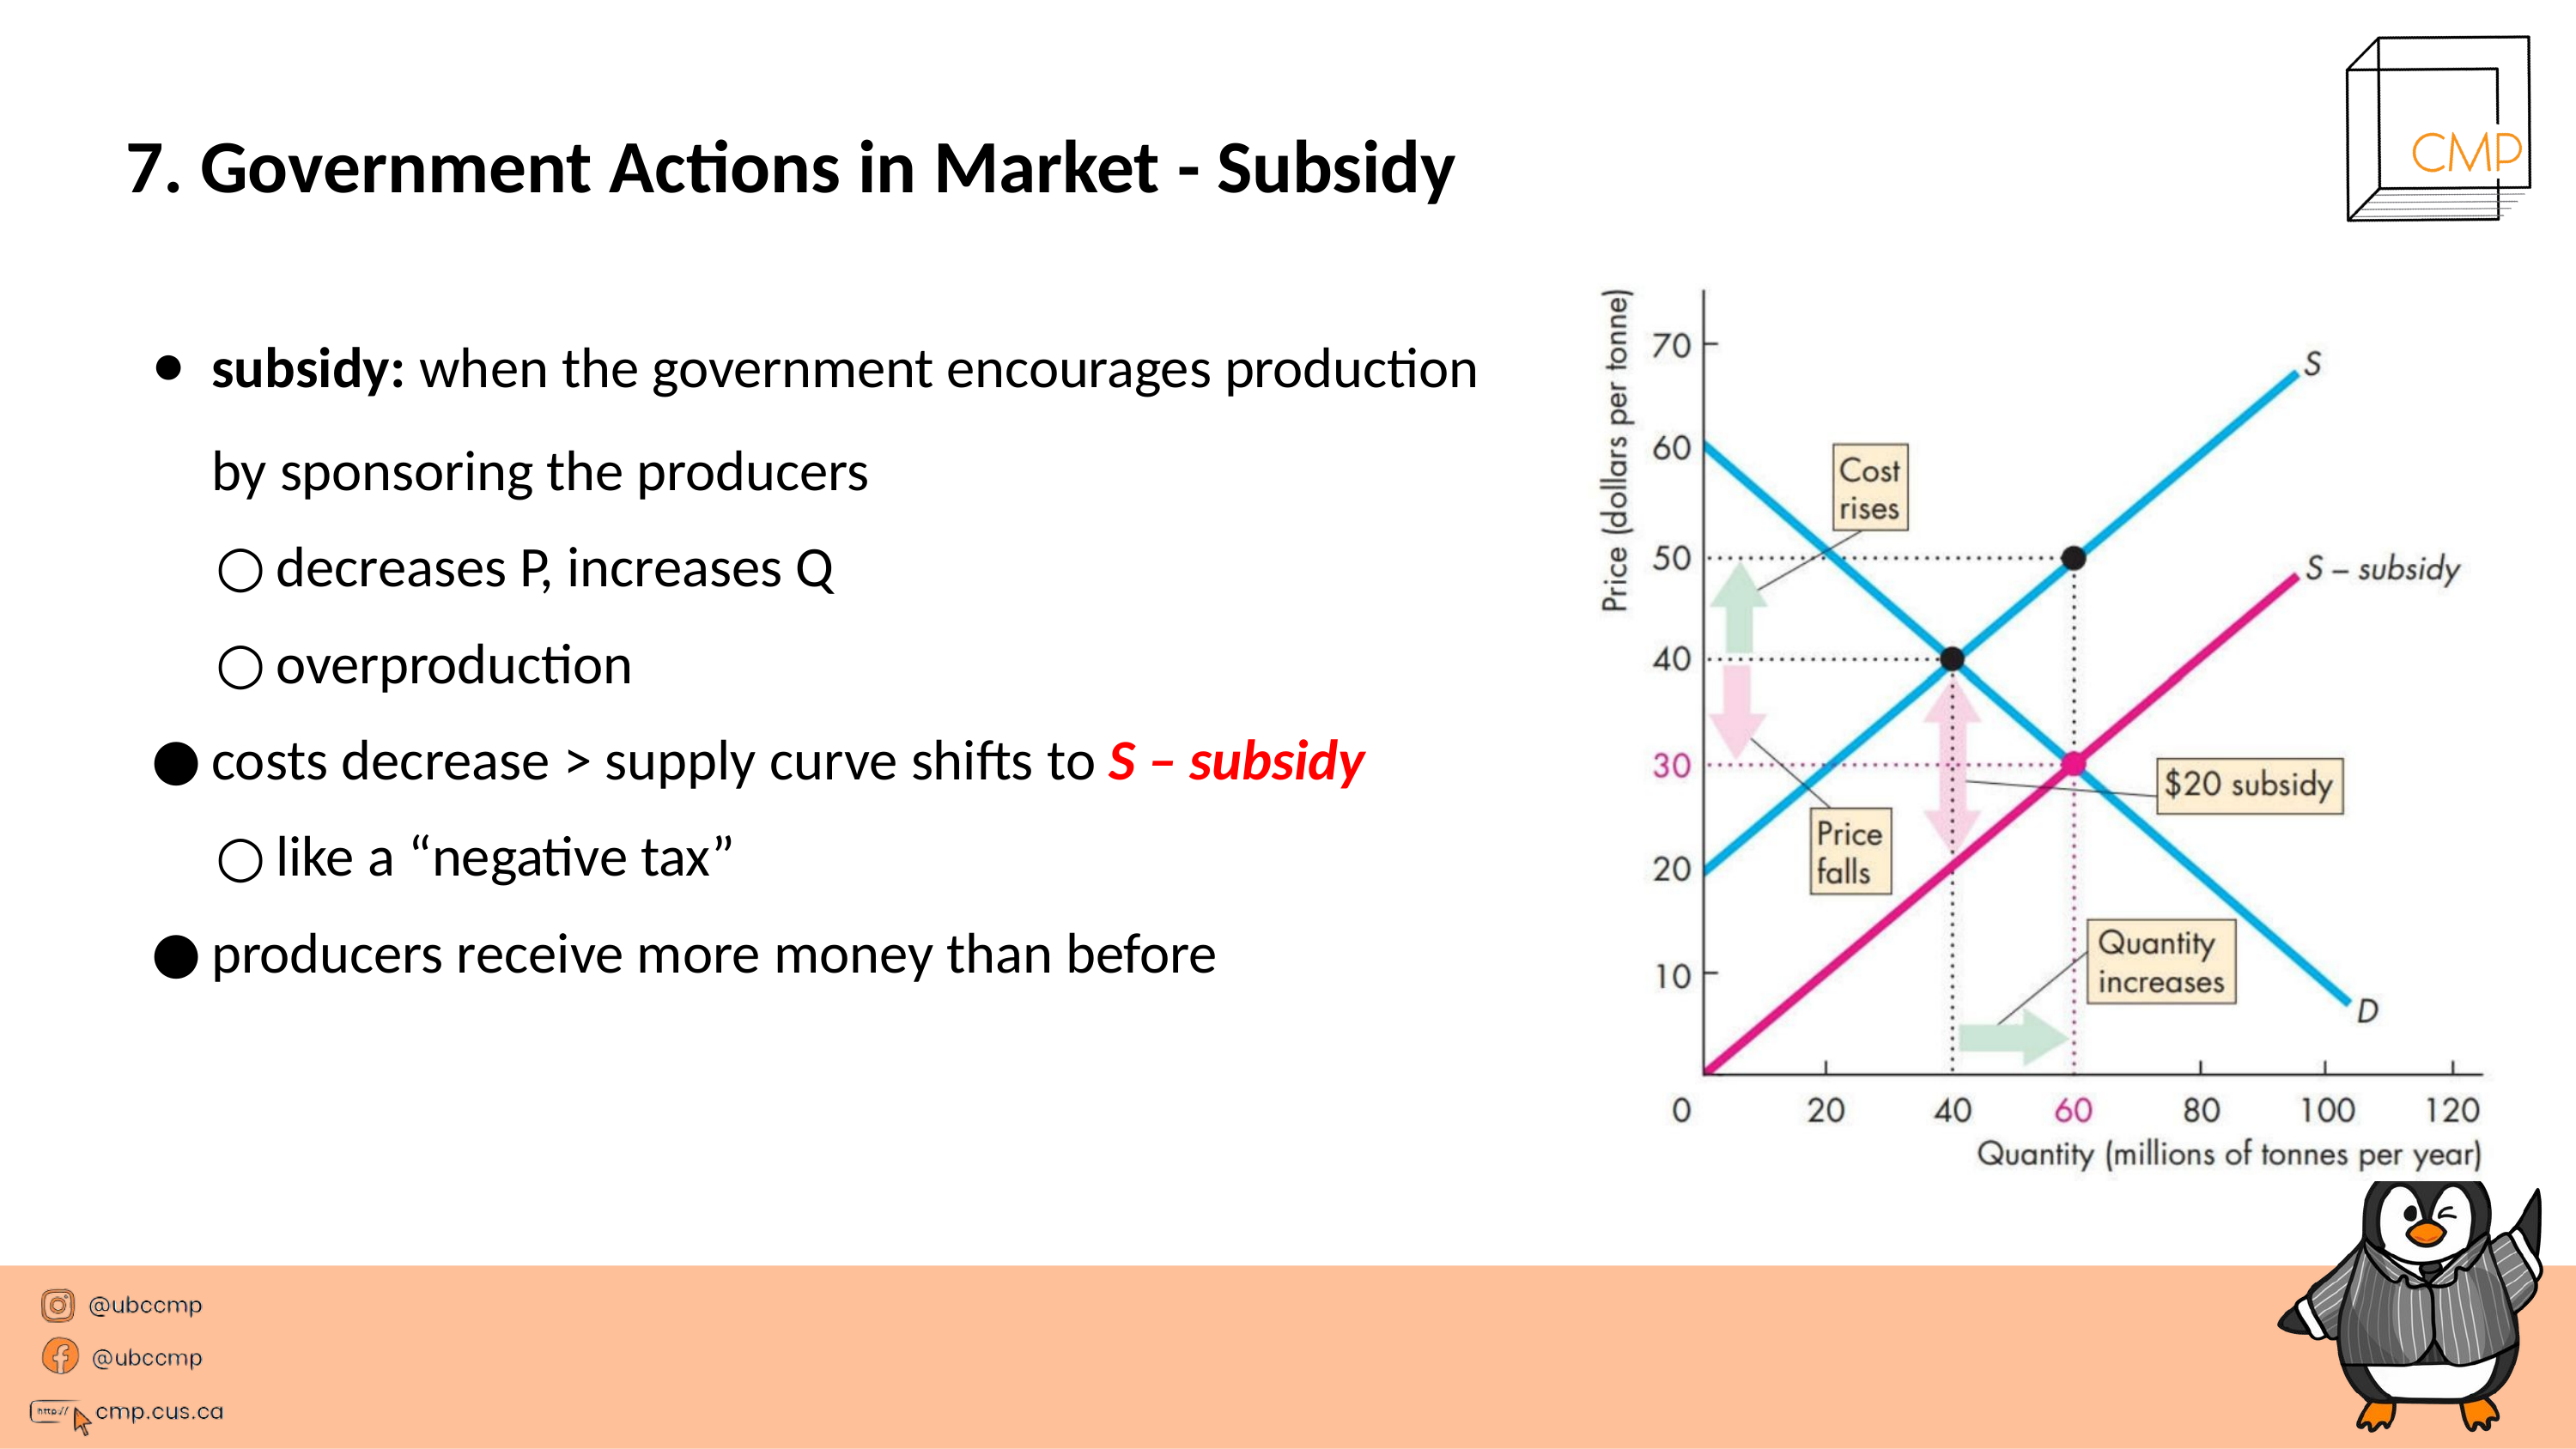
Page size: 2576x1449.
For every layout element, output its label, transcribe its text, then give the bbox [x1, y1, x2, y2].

picture [15, 1276, 258, 1442]
picture [1579, 0, 2576, 1449]
text_box subsidy: when the government encourages production by sponsoring the producers decreases P, increases Q overproduction costs decrease > supply curve shifts to S – subsidy like a “negative tax” producers receive more money than before [149, 294, 1520, 985]
title 7. Government Actions in Market - Subsidy [101, 63, 2255, 360]
